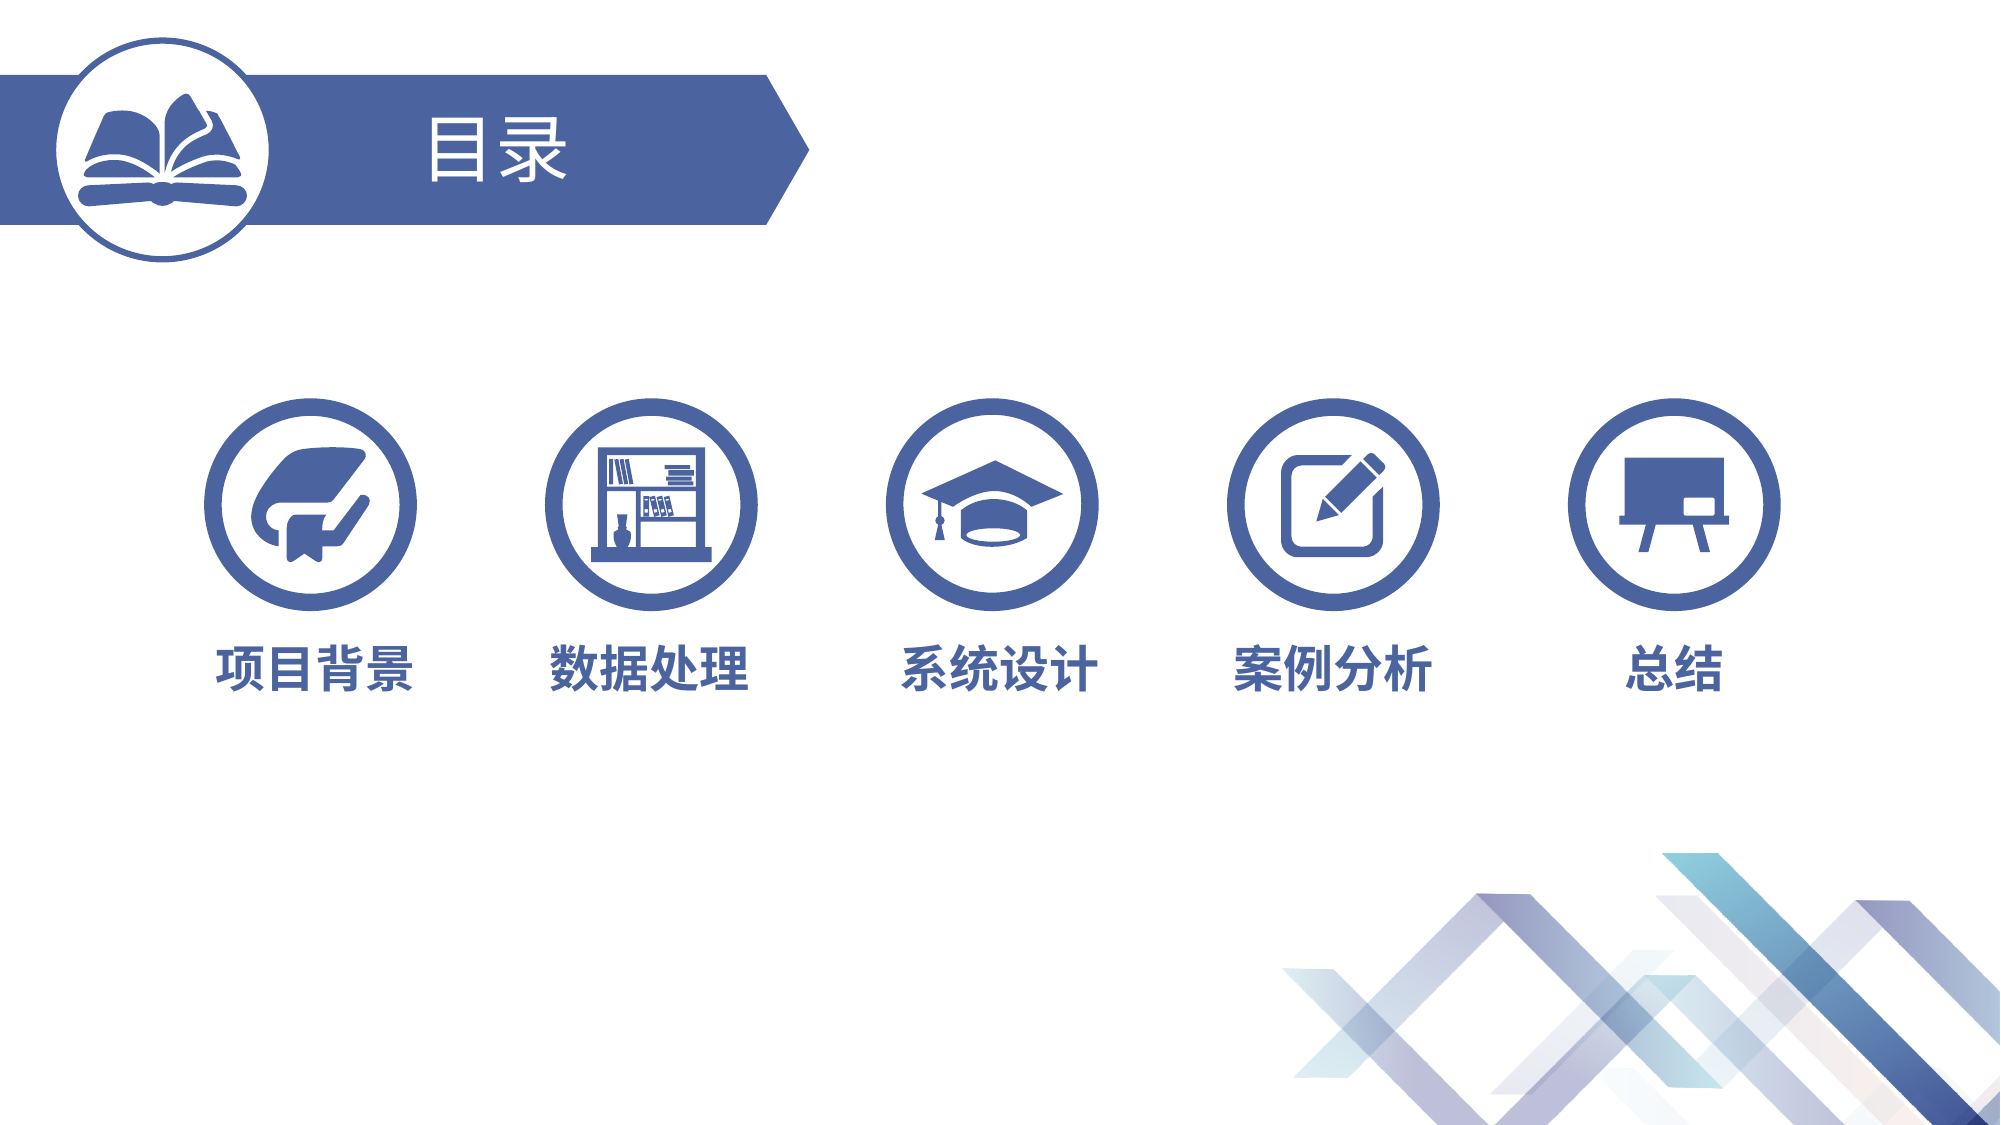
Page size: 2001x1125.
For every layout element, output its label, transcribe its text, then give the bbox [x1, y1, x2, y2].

text_box 案例分析 [1218, 629, 1449, 705]
text_box 目录 [405, 93, 586, 199]
text_box 项目背景 [200, 630, 431, 706]
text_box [1228, 399, 1439, 610]
text_box [52, 39, 273, 261]
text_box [1569, 399, 1780, 610]
text_box [243, 73, 811, 226]
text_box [205, 399, 416, 610]
text_box 系统设计 [885, 629, 1115, 705]
text_box [0, 73, 82, 226]
picture [1037, 853, 2000, 1125]
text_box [546, 399, 757, 610]
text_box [77, 93, 247, 207]
text_box 总结 [1609, 629, 1740, 705]
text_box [887, 399, 1098, 610]
text_box 数据处理 [534, 629, 765, 705]
